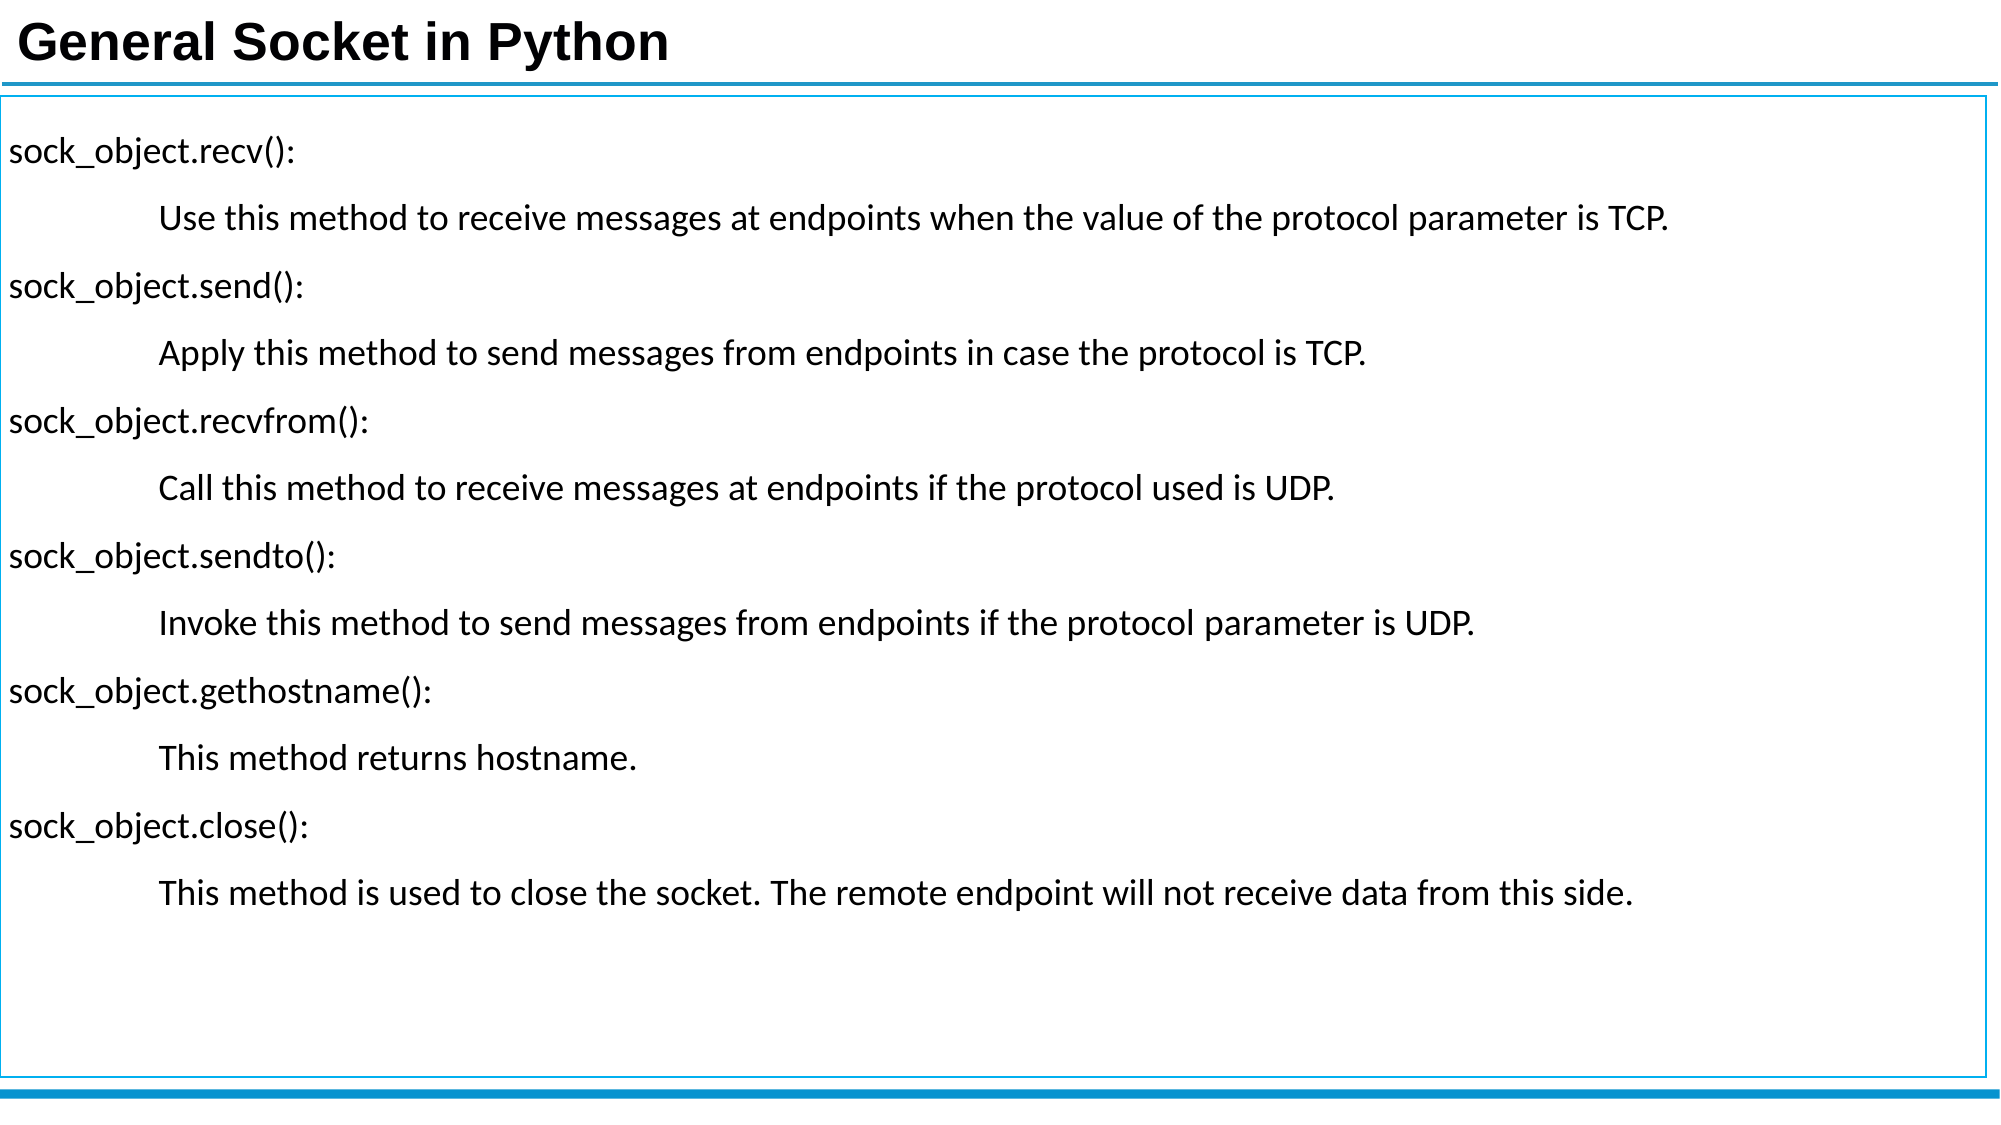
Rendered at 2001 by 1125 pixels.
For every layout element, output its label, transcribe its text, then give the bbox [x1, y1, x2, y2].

text_box [0, 1089, 2000, 1099]
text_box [0, 96, 1986, 1078]
text_box General Socket in Python [14, 7, 1198, 72]
